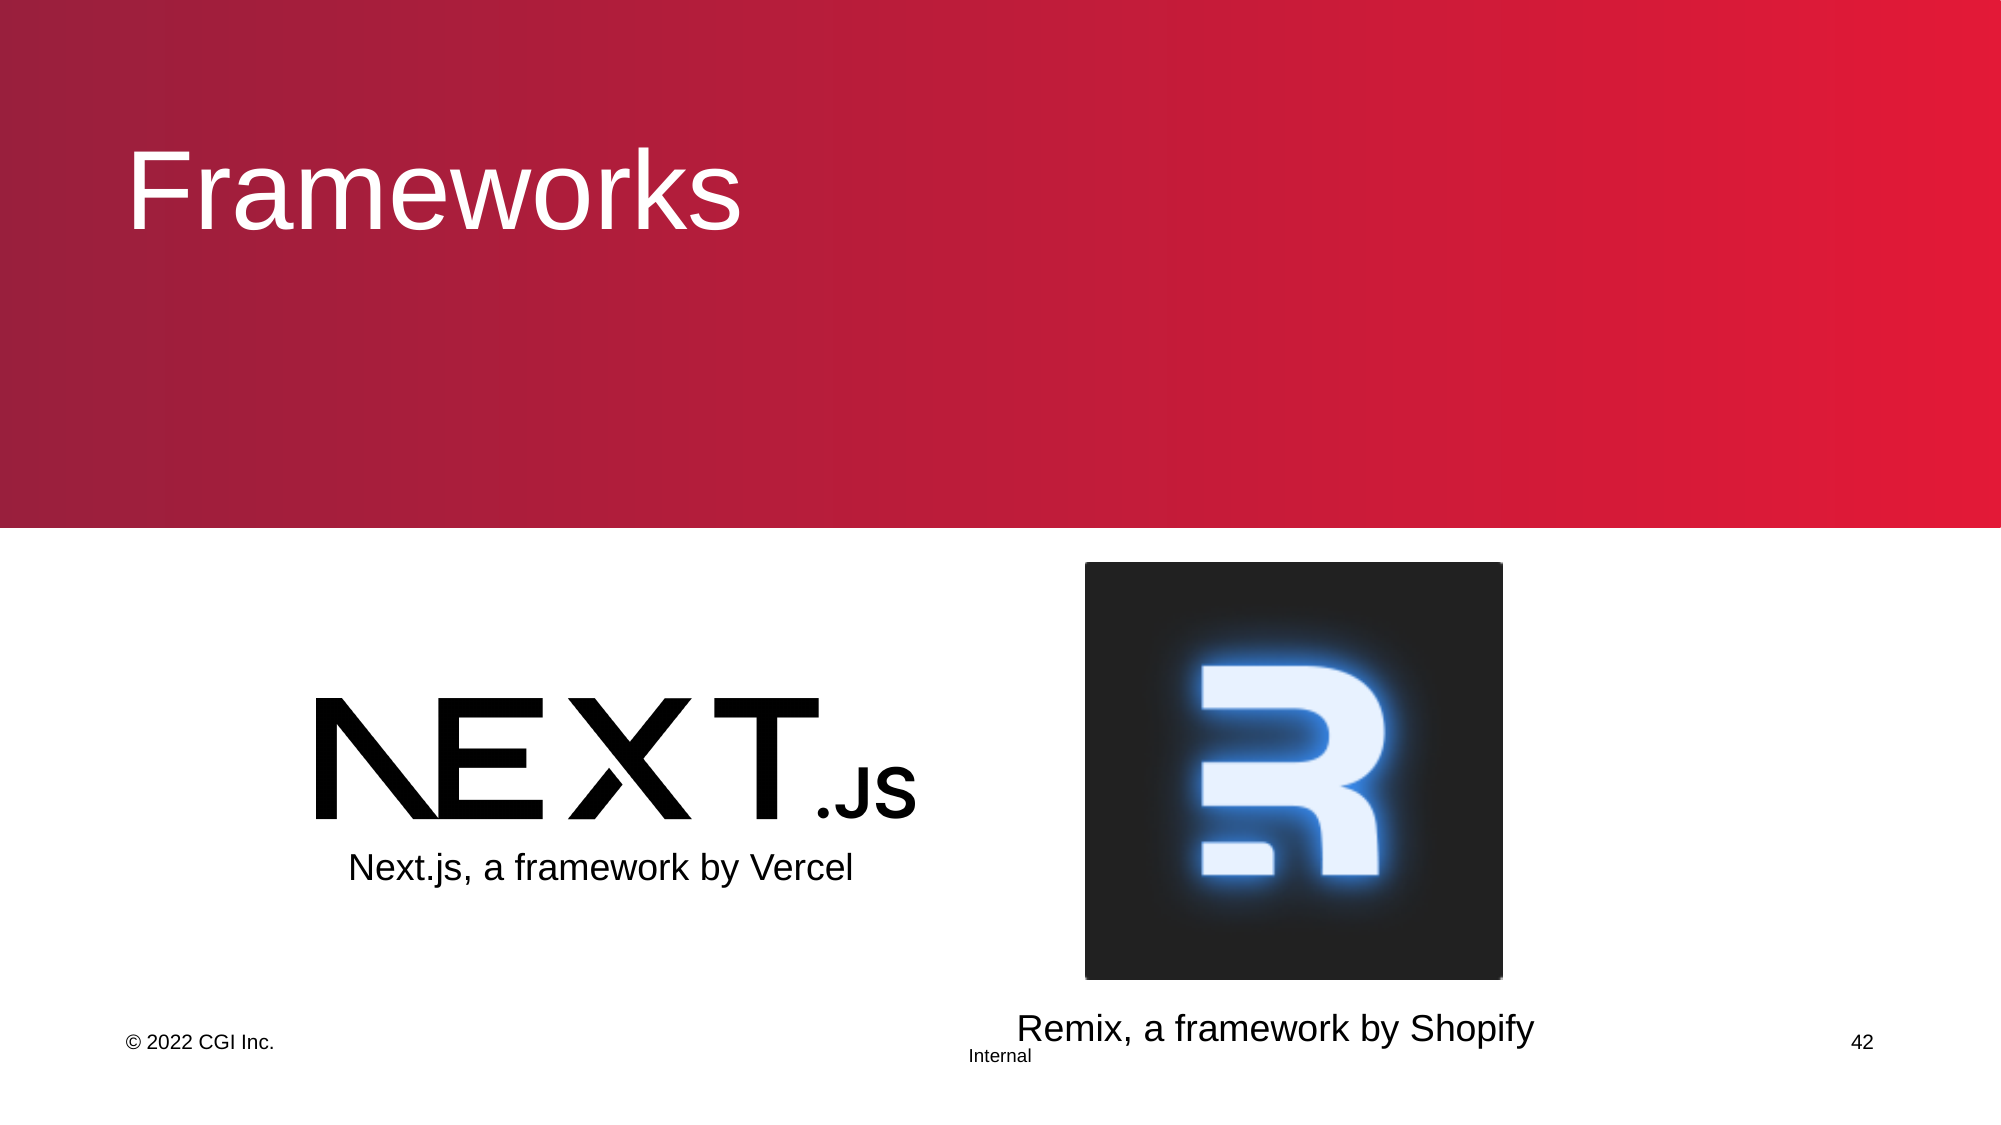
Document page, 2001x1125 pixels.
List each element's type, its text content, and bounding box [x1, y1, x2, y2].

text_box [1016, 562, 1572, 1078]
list Frameworks [125, 117, 1875, 425]
slide_number 42 [1831, 1027, 1875, 1056]
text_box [301, 698, 915, 943]
